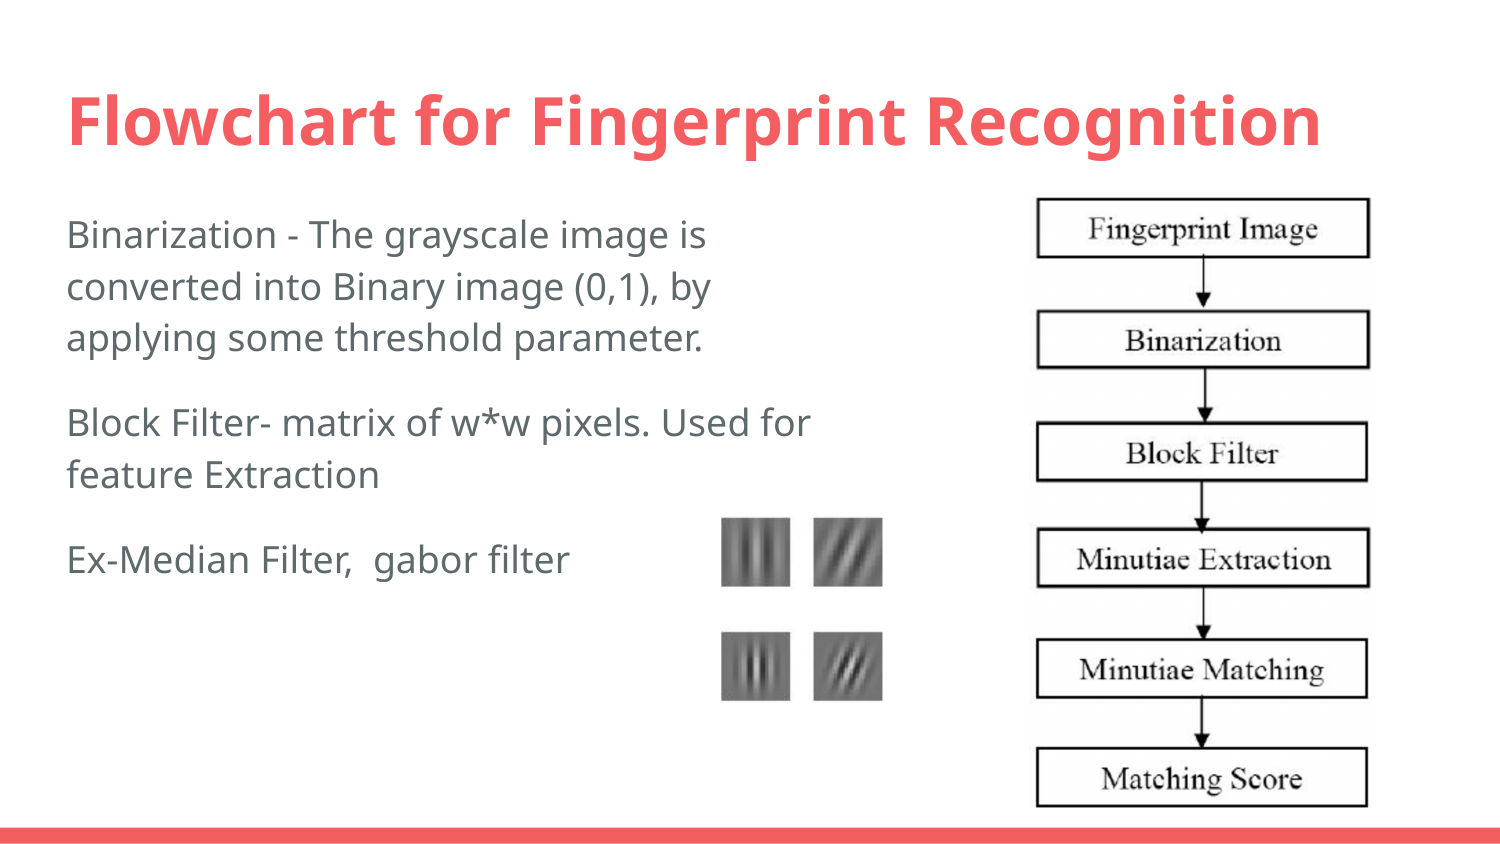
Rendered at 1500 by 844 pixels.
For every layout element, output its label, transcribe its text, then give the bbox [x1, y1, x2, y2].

title Flowchart for Fingerprint Recognition [51, 64, 1449, 167]
picture [720, 515, 906, 720]
picture [1029, 188, 1372, 811]
list Binarization - The grayscale image is converted into Binary image (0,1), by applying some threshold parameter. Block Filter- matrix of w*w pixels. Used for feature Extraction Ex-Median Filter, gabor filter [51, 189, 869, 750]
